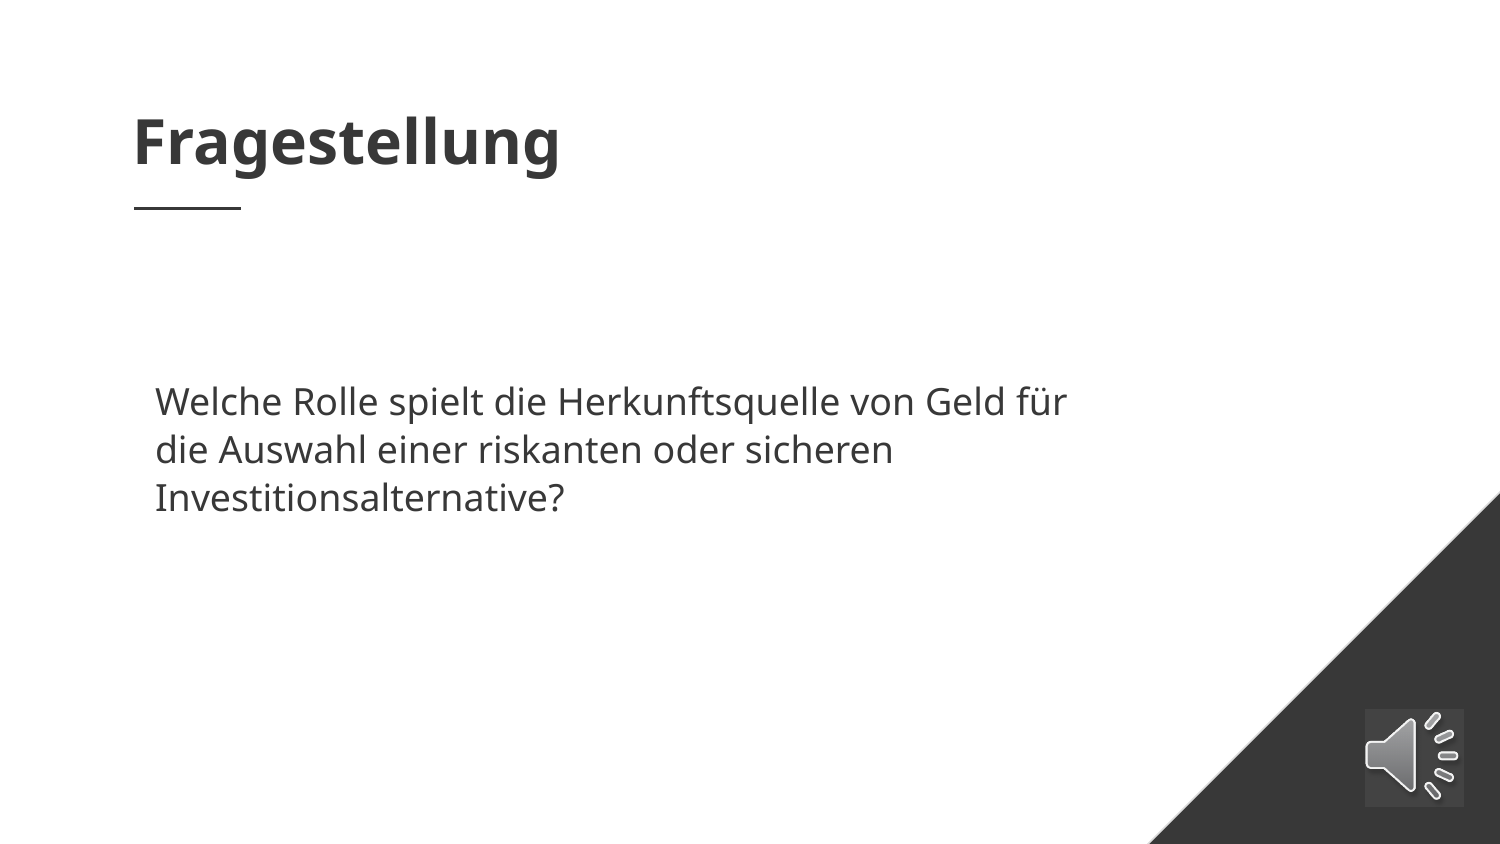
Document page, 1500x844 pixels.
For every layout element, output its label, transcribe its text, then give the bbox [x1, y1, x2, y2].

picture [1364, 708, 1465, 809]
list Welche Rolle spielt die Herkunftsquelle von Geld für die Auswahl einer riskanten oder sicheren Investitionsalternative? [116, 233, 1114, 769]
title Fragestellung [116, 87, 1064, 174]
